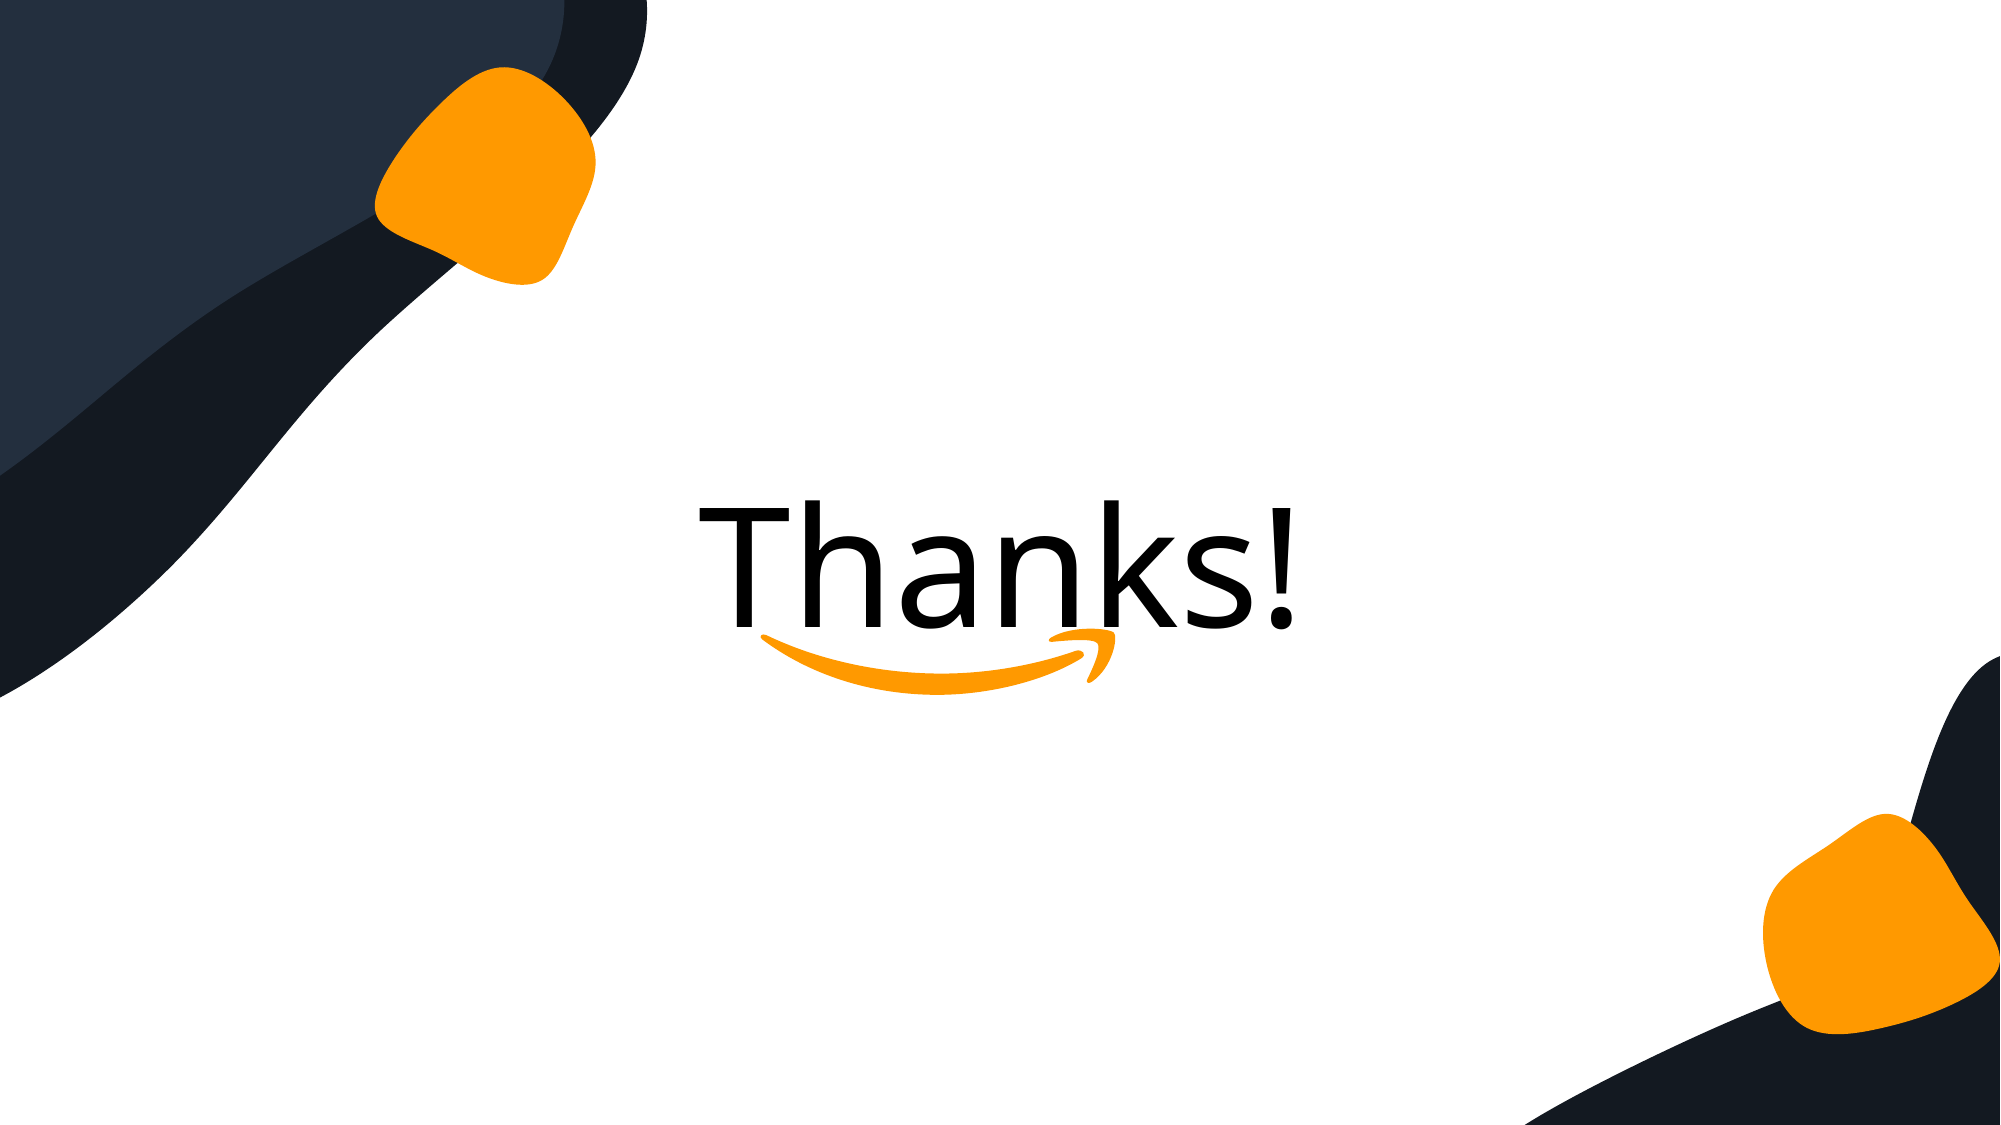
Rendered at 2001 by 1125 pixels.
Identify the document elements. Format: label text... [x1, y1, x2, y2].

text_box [0, 0, 604, 789]
text_box [1048, 628, 1116, 683]
text_box [1763, 813, 2000, 1035]
text_box Thanks! [683, 453, 1320, 669]
text_box [1910, 655, 2000, 951]
text_box [760, 634, 1084, 695]
text_box [1522, 966, 2000, 1125]
